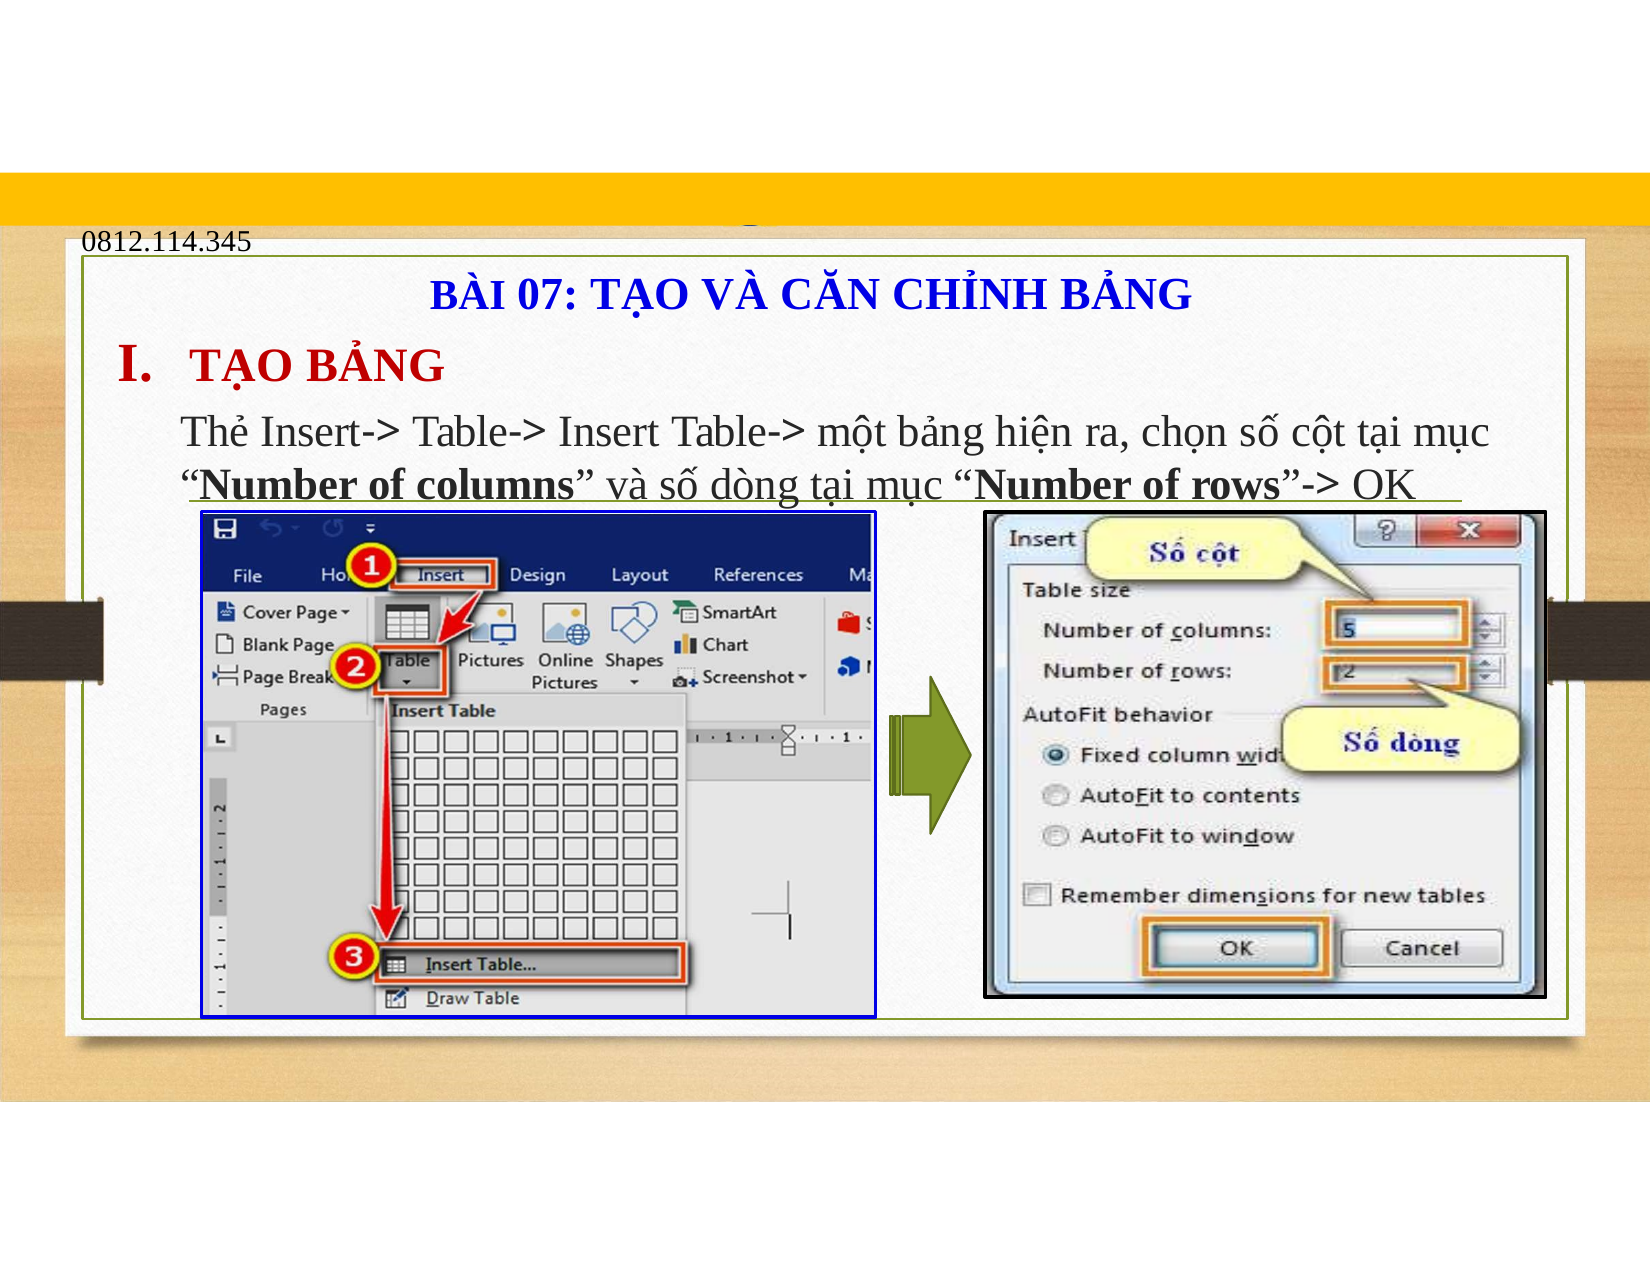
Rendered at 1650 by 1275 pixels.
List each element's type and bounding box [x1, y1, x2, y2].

text_box [0, 173, 1650, 1020]
picture [0, 1020, 1650, 1102]
text_box [722, 173, 1100, 228]
